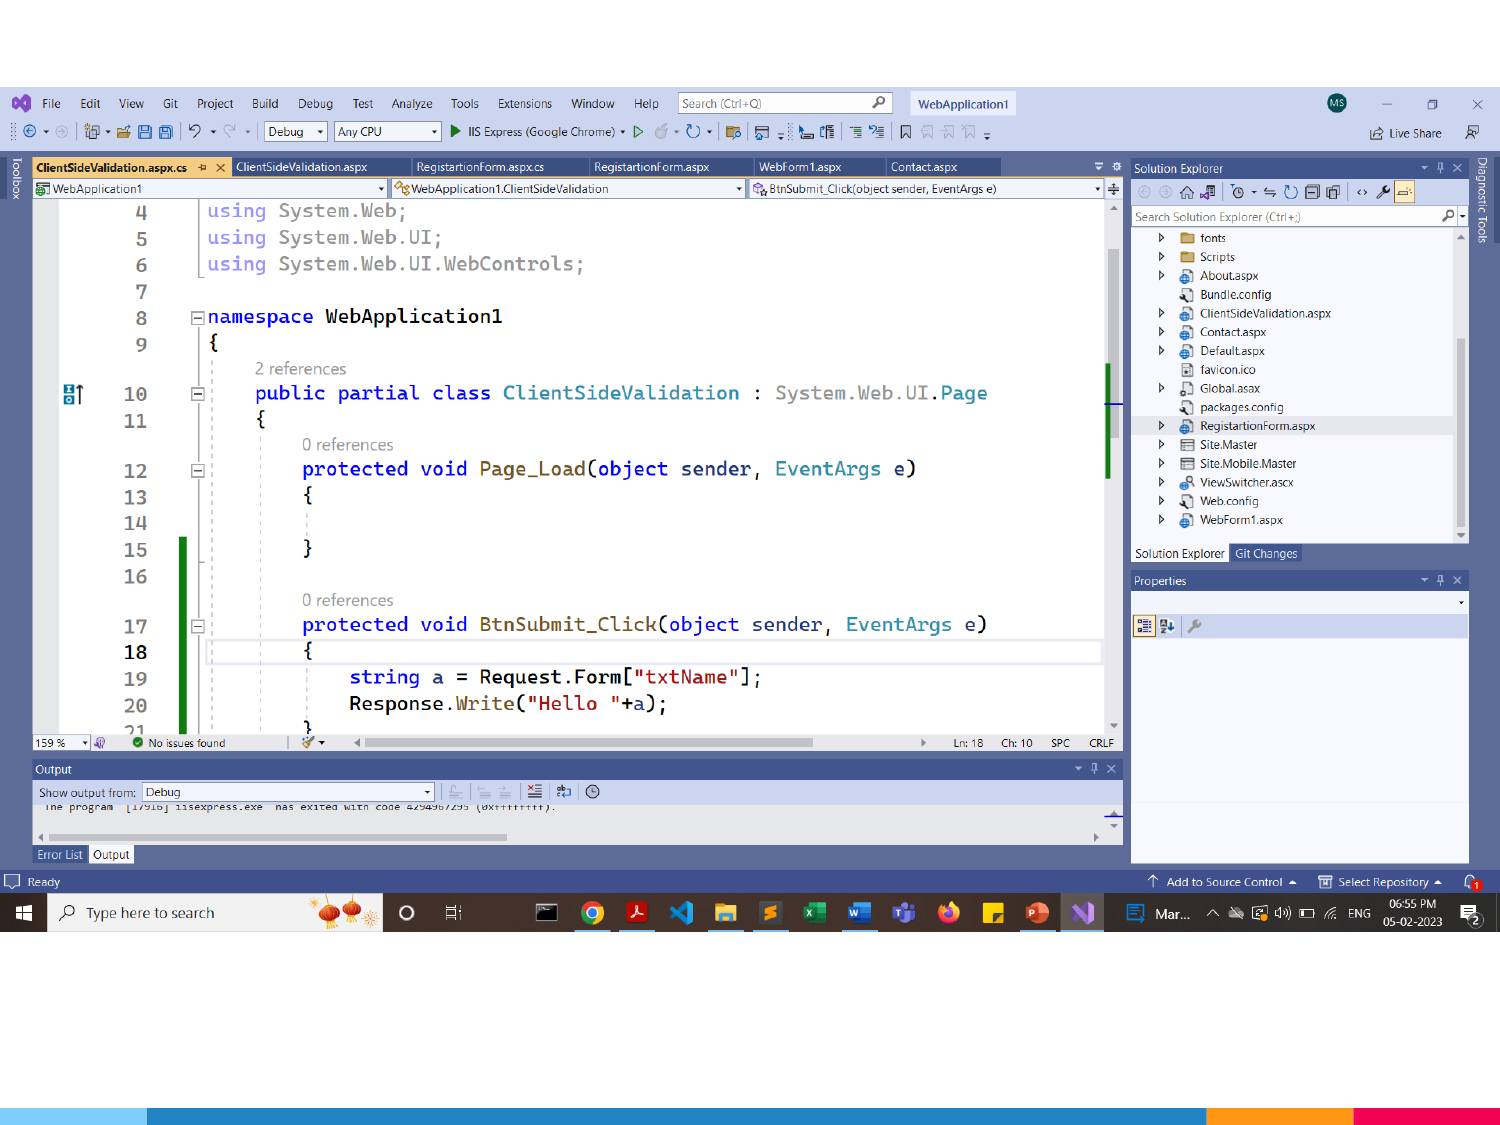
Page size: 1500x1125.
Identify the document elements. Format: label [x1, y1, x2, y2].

picture [0, 87, 1500, 932]
